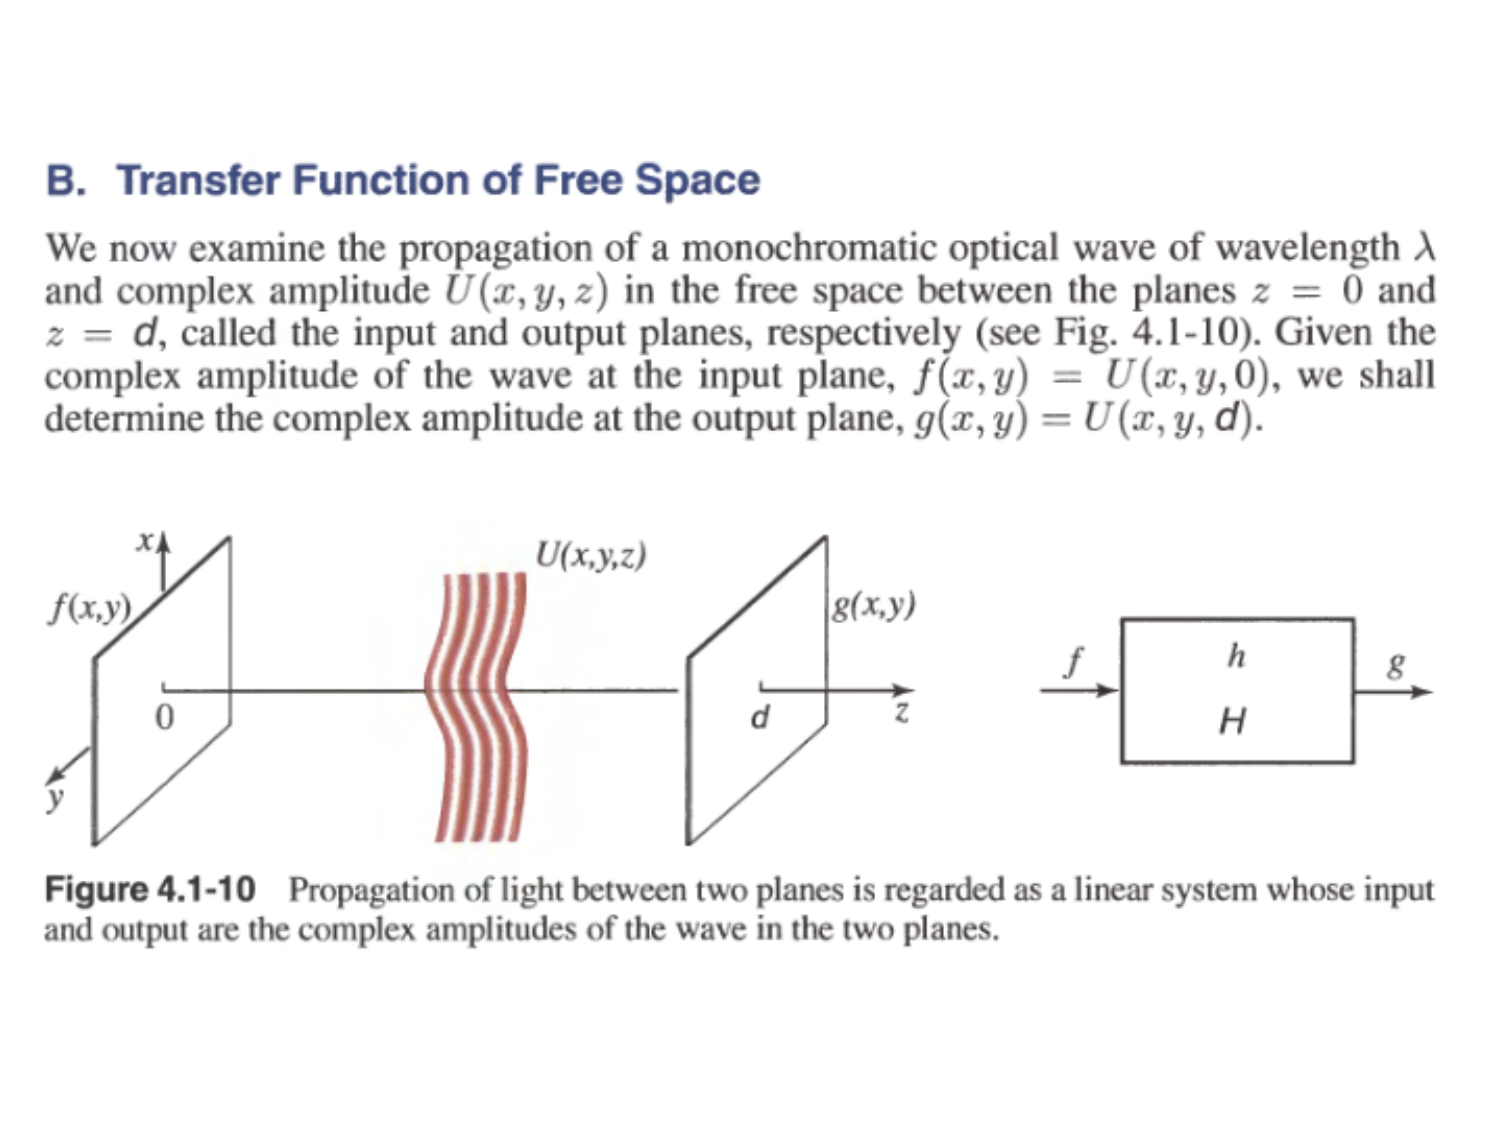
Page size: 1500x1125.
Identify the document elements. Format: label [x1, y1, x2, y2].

picture [18, 143, 1482, 980]
